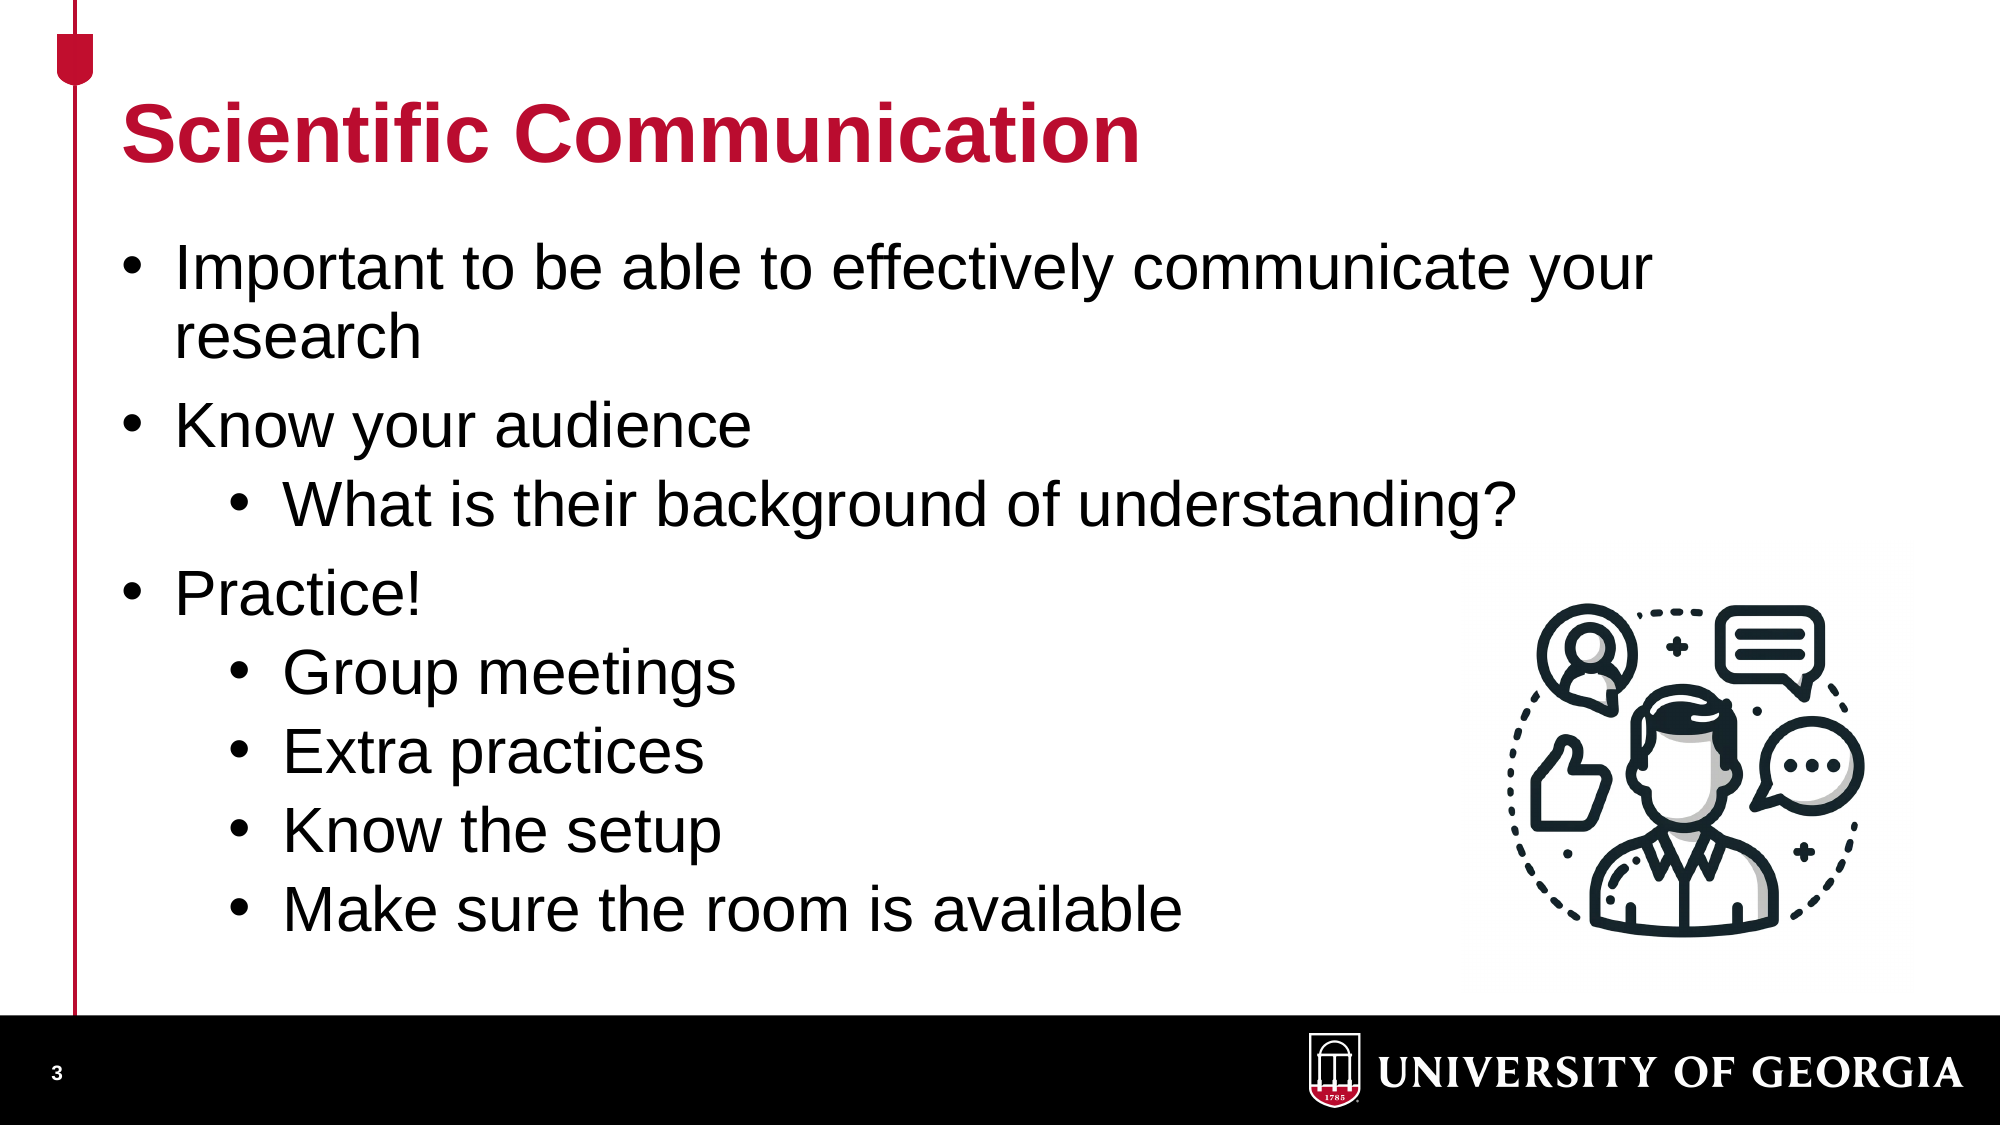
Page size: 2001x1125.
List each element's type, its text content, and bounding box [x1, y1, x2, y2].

list Scientific Communication [106, 56, 1927, 188]
picture [1460, 539, 1914, 993]
list Important to be able to effectively communicate your research Know your audience What is their background of understanding? Practice! Group meetings Extra practices Know the setup Make sure the room is available [106, 226, 1927, 954]
picture [1309, 1033, 1964, 1108]
picture [57, 34, 93, 86]
